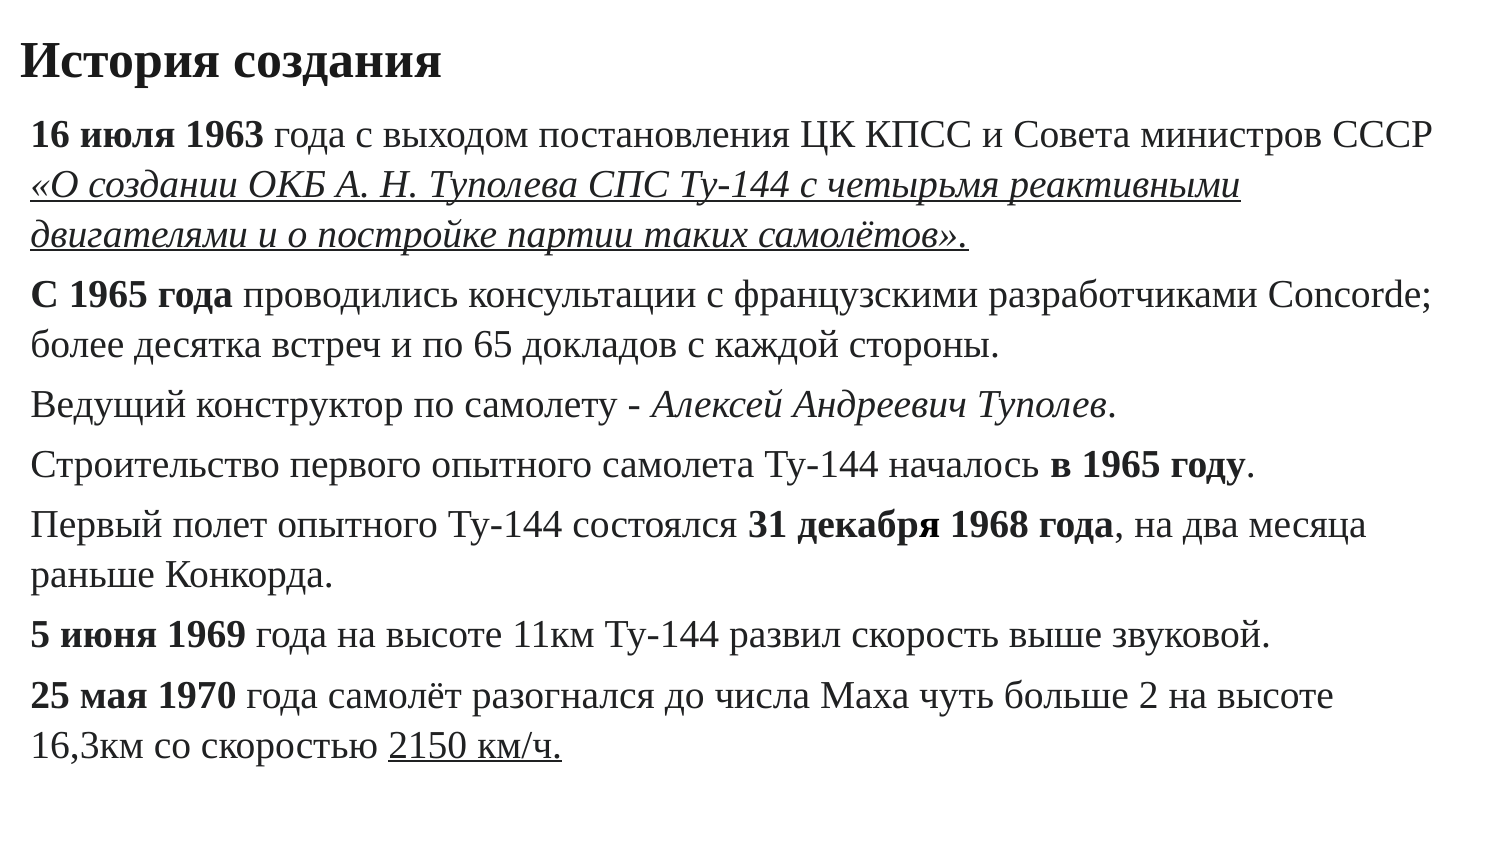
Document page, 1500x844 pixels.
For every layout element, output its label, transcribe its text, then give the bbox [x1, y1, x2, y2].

text_box 16 июля 1963 года с выходом постановления ЦК КПСС и Совета министров СССР «О создании ОКБ А. Н. Туполева СПС Ту-144 с четырьмя реактивными двигателями и о постройке партии таких самолётов». С 1965 года проводились консультации с французскими разработчиками Concorde; более десятка встреч и по 65 докладов с каждой стороны. Ведущий конструктор по самолету - Алексей Андреевич Туполев. Строительство первого опытного самолета Ту-144 началось в 1965 году. Первый полет опытного Ту-144 состоялся 31 декабря 1968 года, на два месяца раньше Конкорда. 5 июня 1969 года на высоте 11км Ту-144 развил скорость выше звуковой. 25 мая 1970 года самолёт разогнался до числа Маха чуть больше 2 на высоте 16,3км со скоростью 2150 км/ч. [15, 90, 1463, 781]
title История создания [5, 16, 586, 105]
